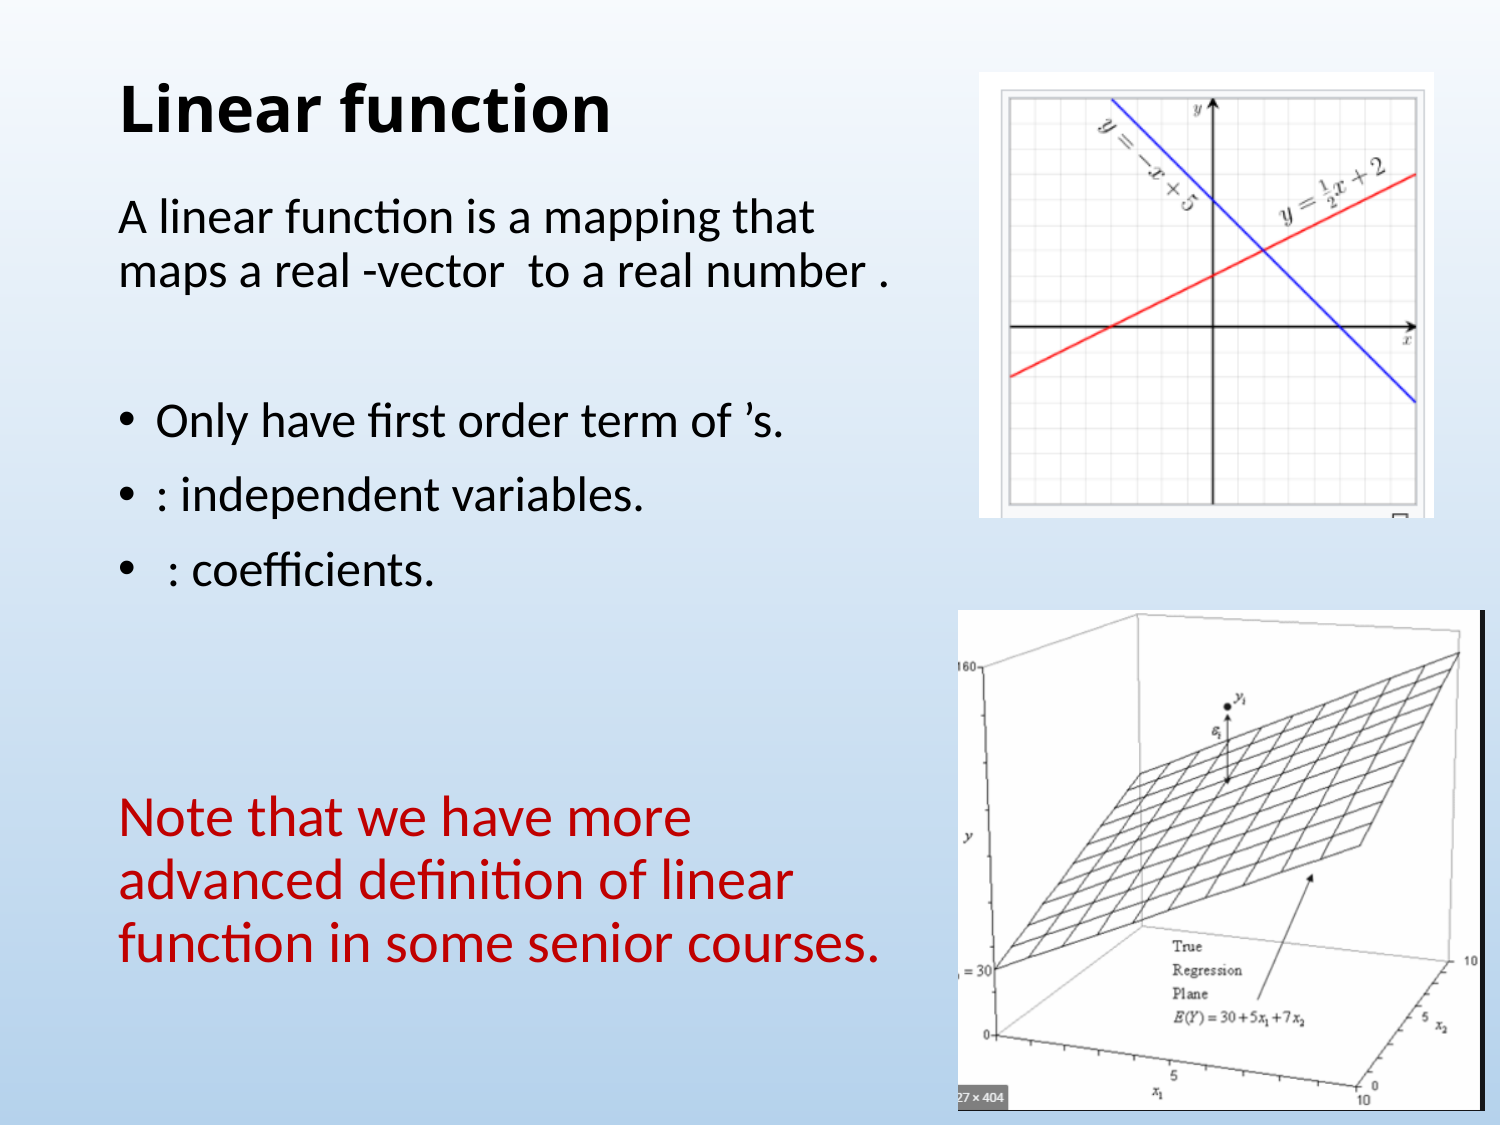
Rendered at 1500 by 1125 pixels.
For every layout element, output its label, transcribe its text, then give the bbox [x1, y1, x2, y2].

picture [958, 610, 1485, 1111]
picture [979, 72, 1434, 518]
title Linear function [103, 59, 1397, 164]
